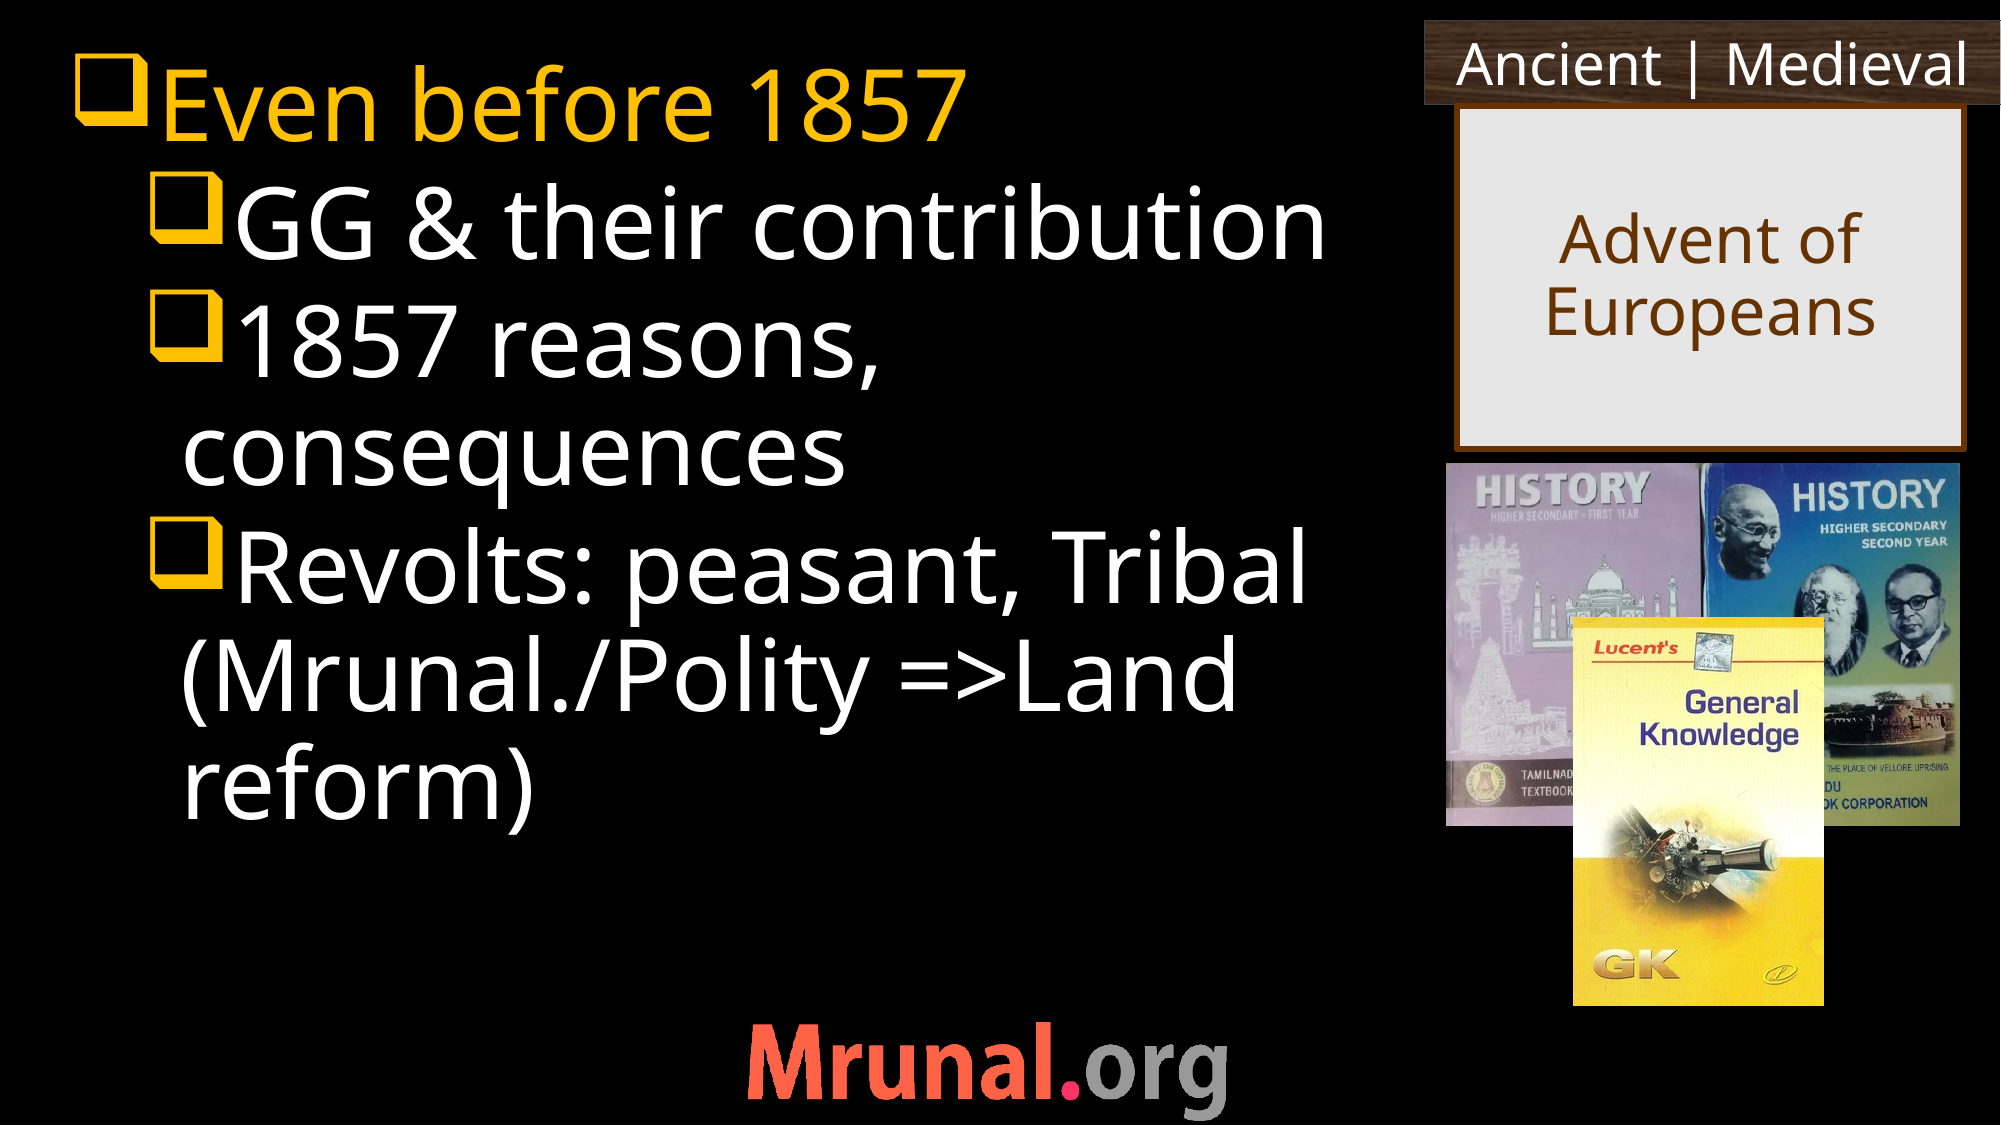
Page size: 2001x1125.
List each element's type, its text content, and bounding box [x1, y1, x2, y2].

picture [1425, 21, 2001, 104]
picture [741, 1014, 1230, 1125]
picture [1447, 463, 1960, 1006]
title Advent of Europeans [1454, 103, 1967, 452]
list Even before 1857 GG & their contribution 1857 reasons, consequences Revolts: peasant, Tribal (Mrunal./Polity =>Land reform) [52, 47, 1447, 1014]
